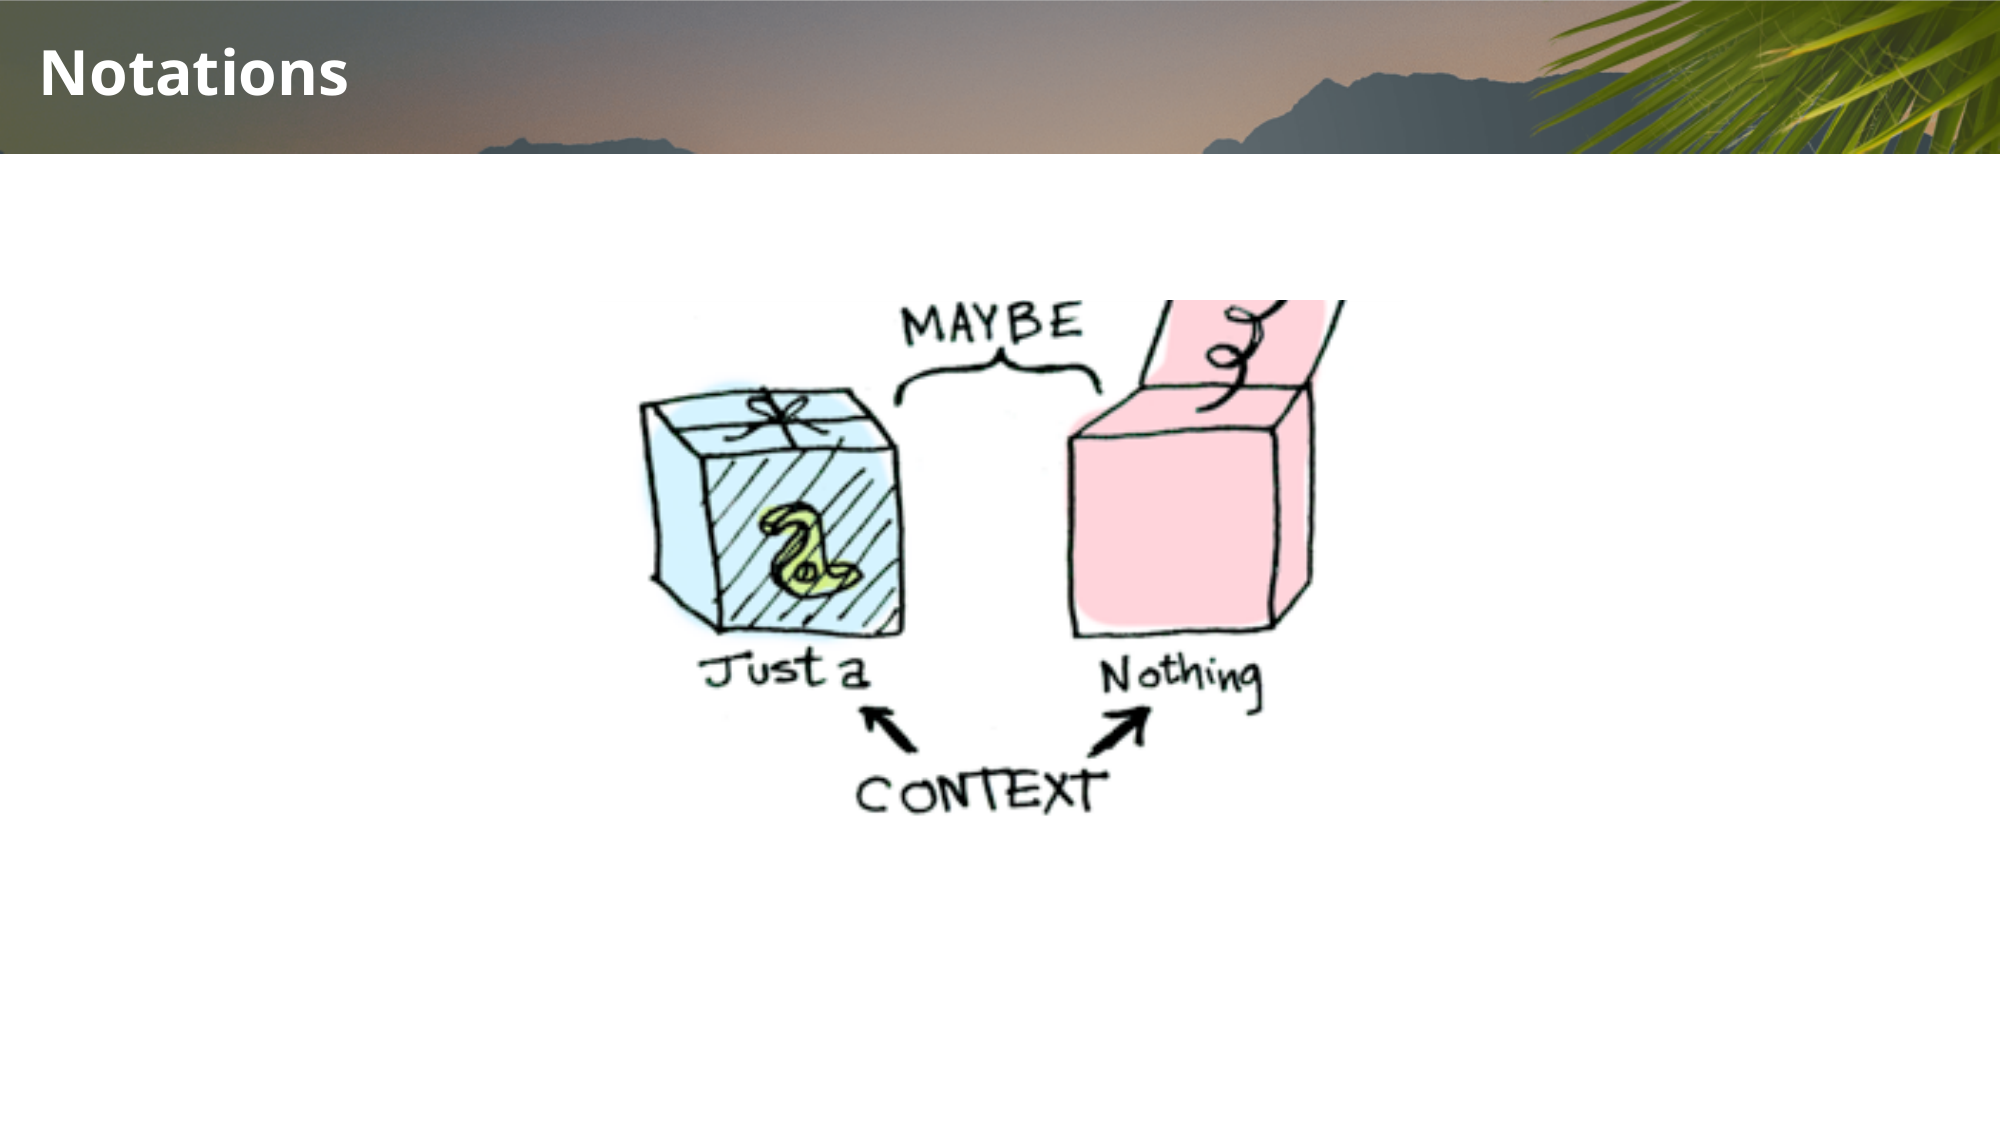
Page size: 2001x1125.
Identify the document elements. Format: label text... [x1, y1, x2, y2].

picture [598, 300, 1402, 854]
picture [0, 0, 2000, 154]
title Notations [23, 0, 1788, 150]
